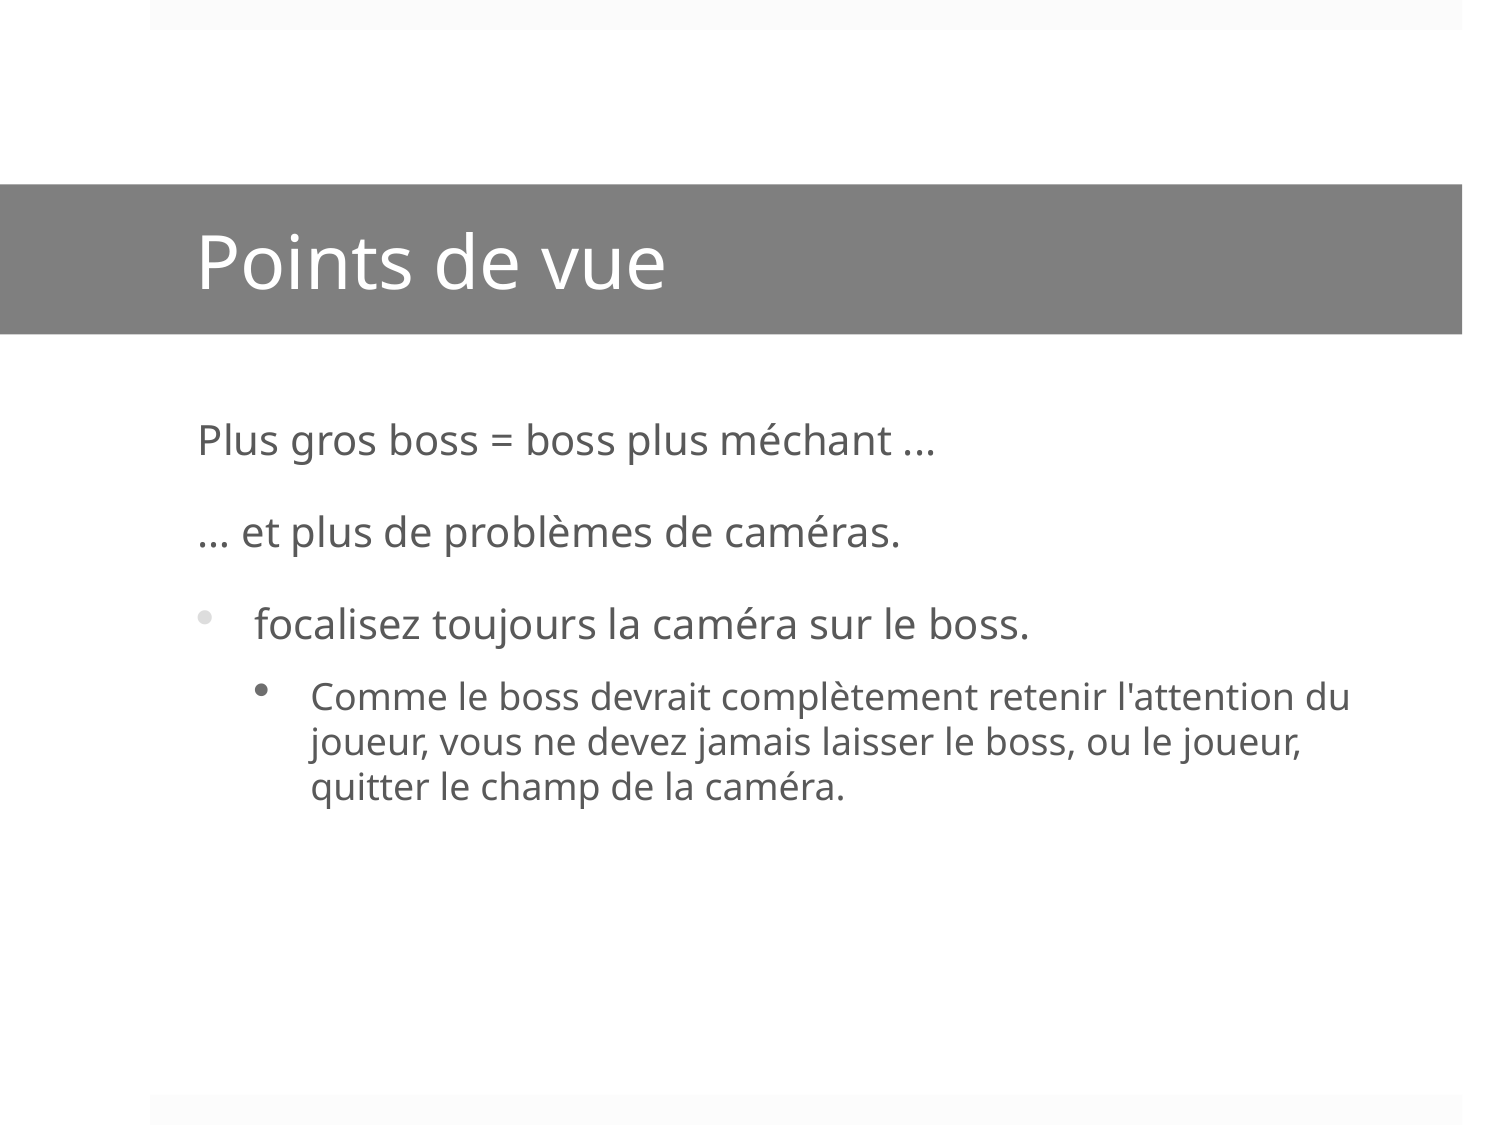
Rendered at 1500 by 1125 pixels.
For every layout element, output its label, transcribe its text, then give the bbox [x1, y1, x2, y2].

title Points de vue [0, 184, 1463, 335]
list Plus gros boss = boss plus méchant ... … et plus de problèmes de caméras. focalisez toujours la caméra sur le boss. Comme le boss devrait complètement retenir l'attention du joueur, vous ne devez jamais laisser le boss, ou le joueur, quitter le champ de la caméra. [182, 406, 1376, 781]
